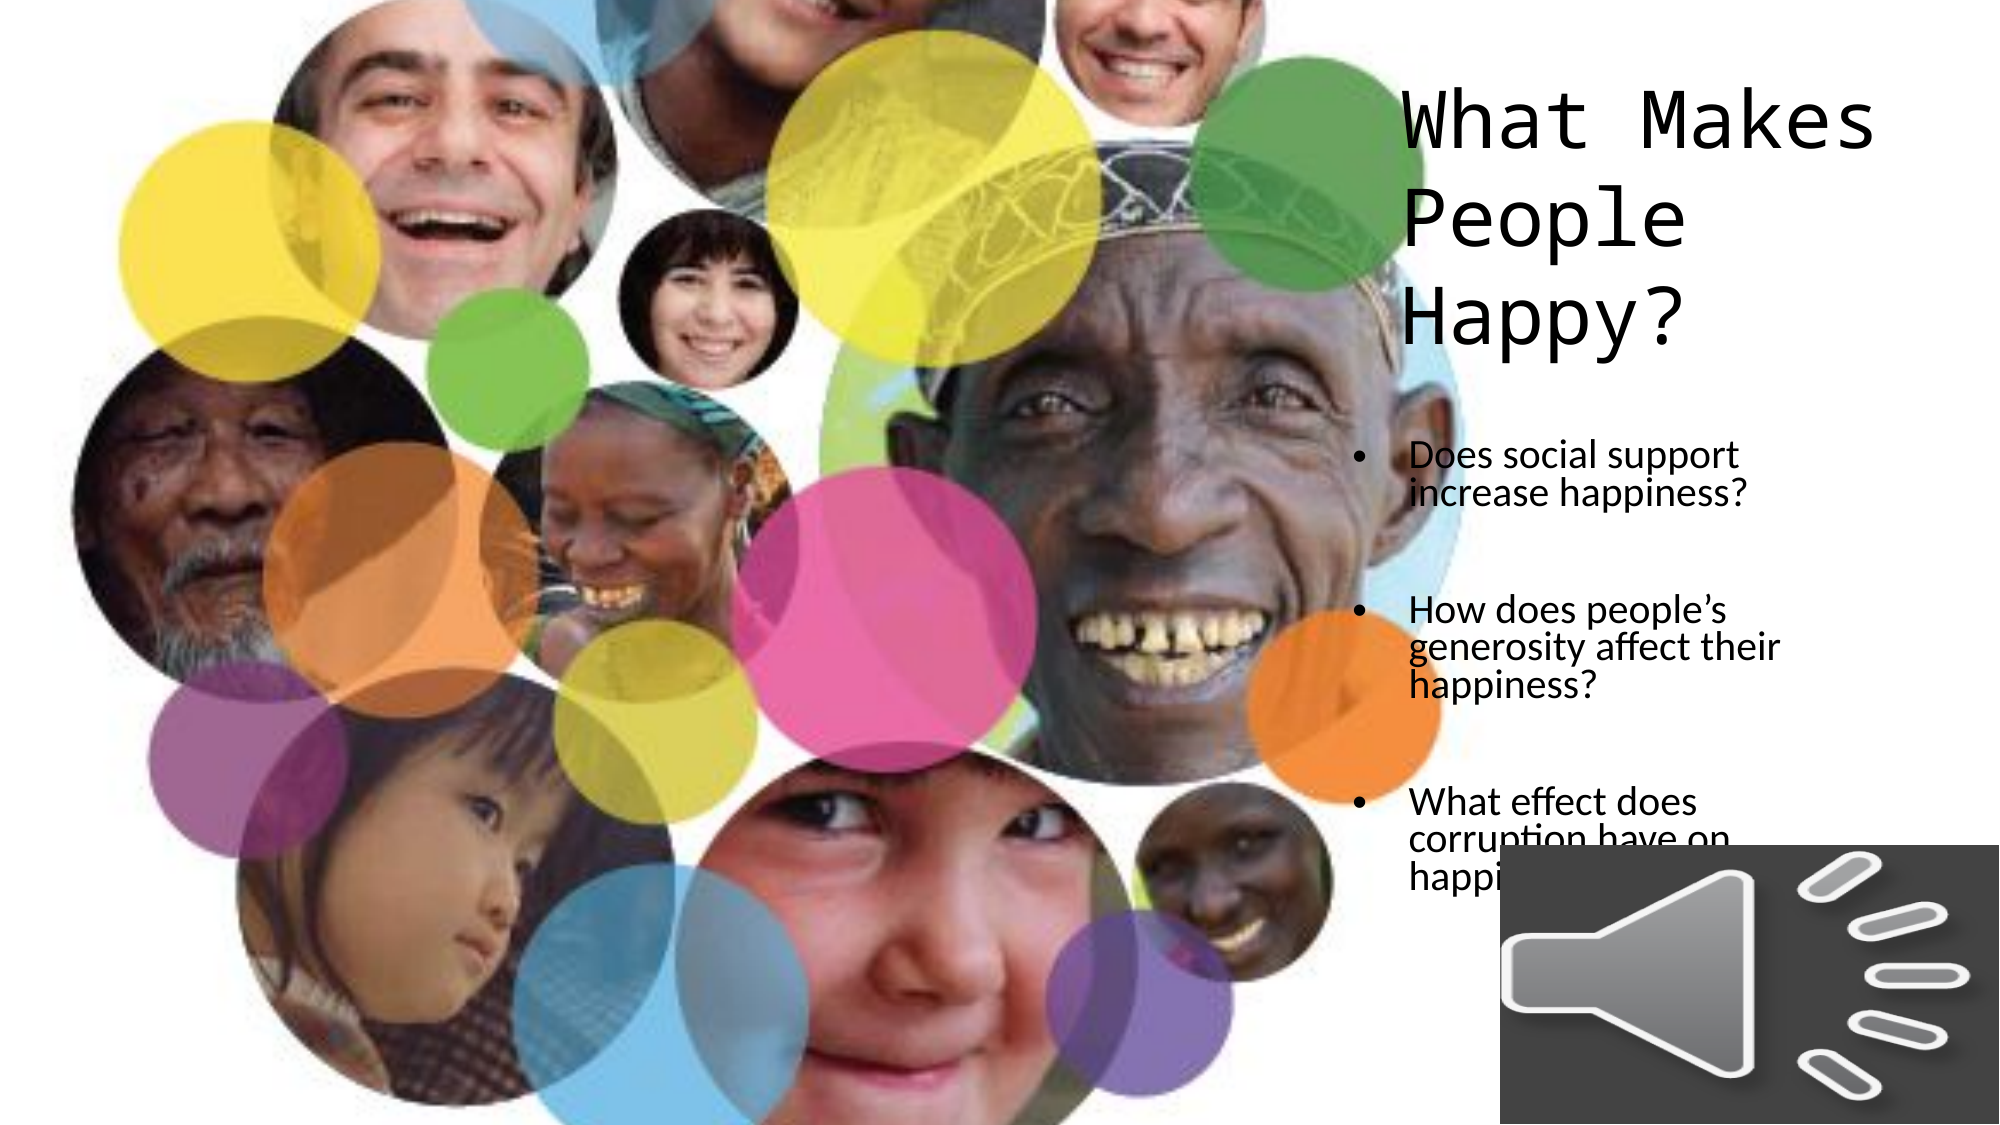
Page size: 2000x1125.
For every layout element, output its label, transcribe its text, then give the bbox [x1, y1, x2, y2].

title What Makes People Happy? [1586, 61, 1973, 373]
picture [0, 0, 2000, 1125]
list Does social support increase happiness? How does people’s generosity affect their happiness? What effect does corruption have on happiness? [1586, 431, 1900, 843]
